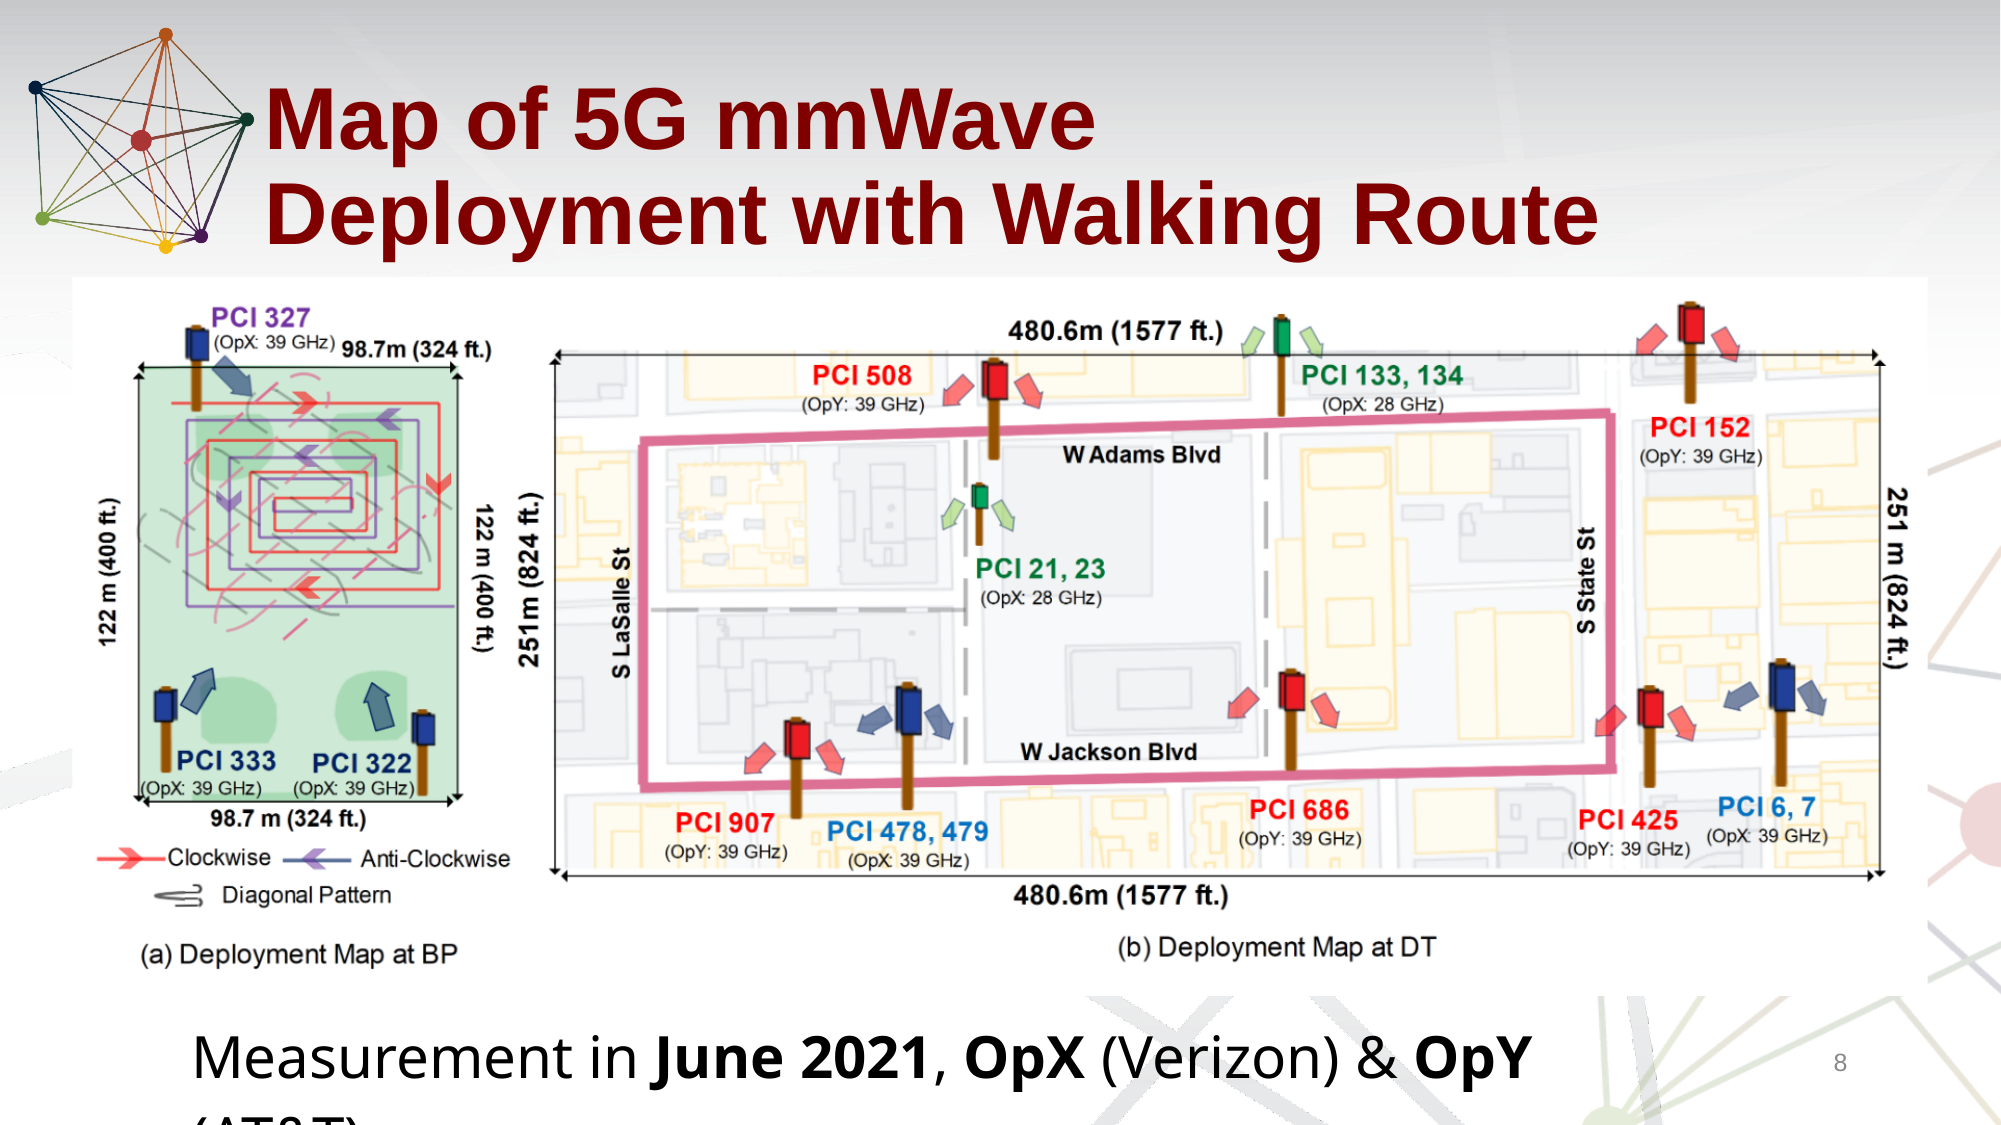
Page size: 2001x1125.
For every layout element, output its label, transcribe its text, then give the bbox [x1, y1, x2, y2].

slide_number ‹#› [1721, 1035, 1863, 1088]
title Map of 5G mmWave Deployment with Walking Route [249, 59, 1638, 276]
text_box Measurement in June 2021, OpX (Verizon) & OpY (AT&T) [175, 1007, 1721, 1125]
picture [0, 0, 2001, 1125]
